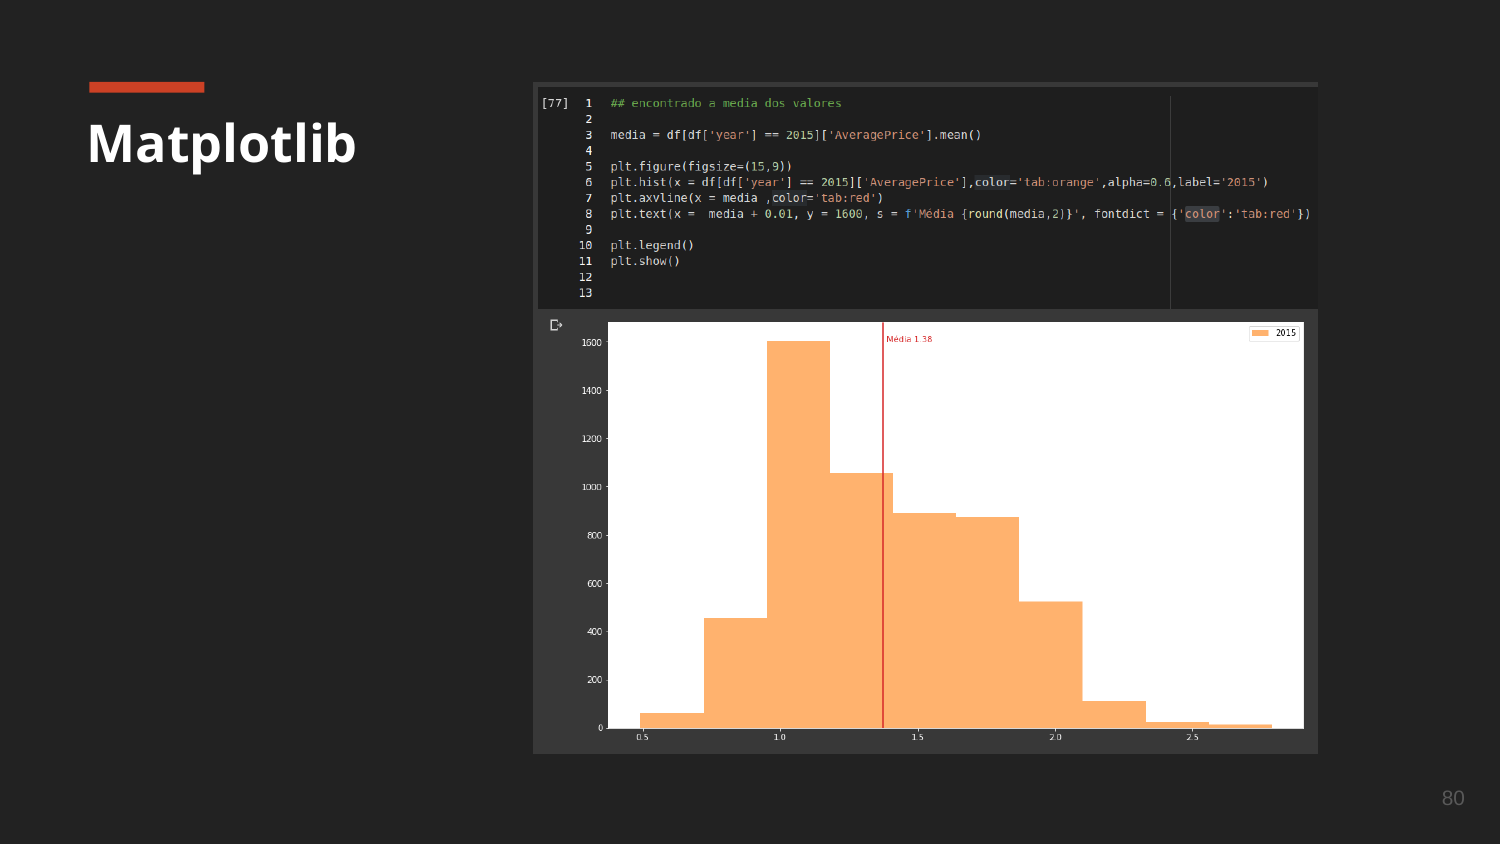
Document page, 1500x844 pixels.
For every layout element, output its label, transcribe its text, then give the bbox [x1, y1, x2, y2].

title Matplotlib [71, 95, 528, 203]
picture [533, 81, 1319, 754]
slide_number ‹#› [1389, 764, 1480, 830]
